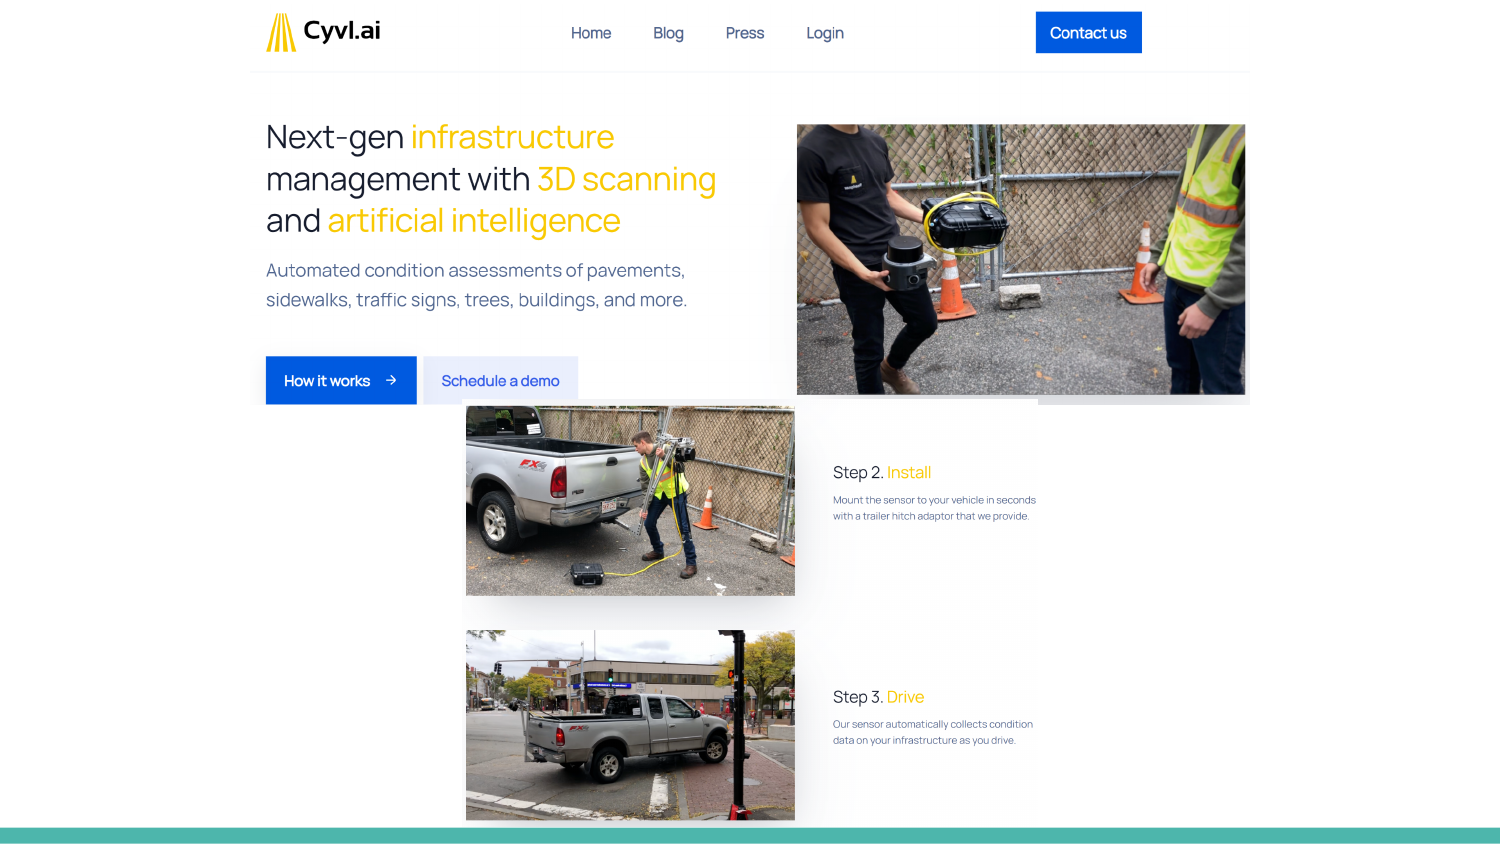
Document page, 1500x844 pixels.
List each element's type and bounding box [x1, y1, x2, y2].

picture [250, 4, 1250, 827]
